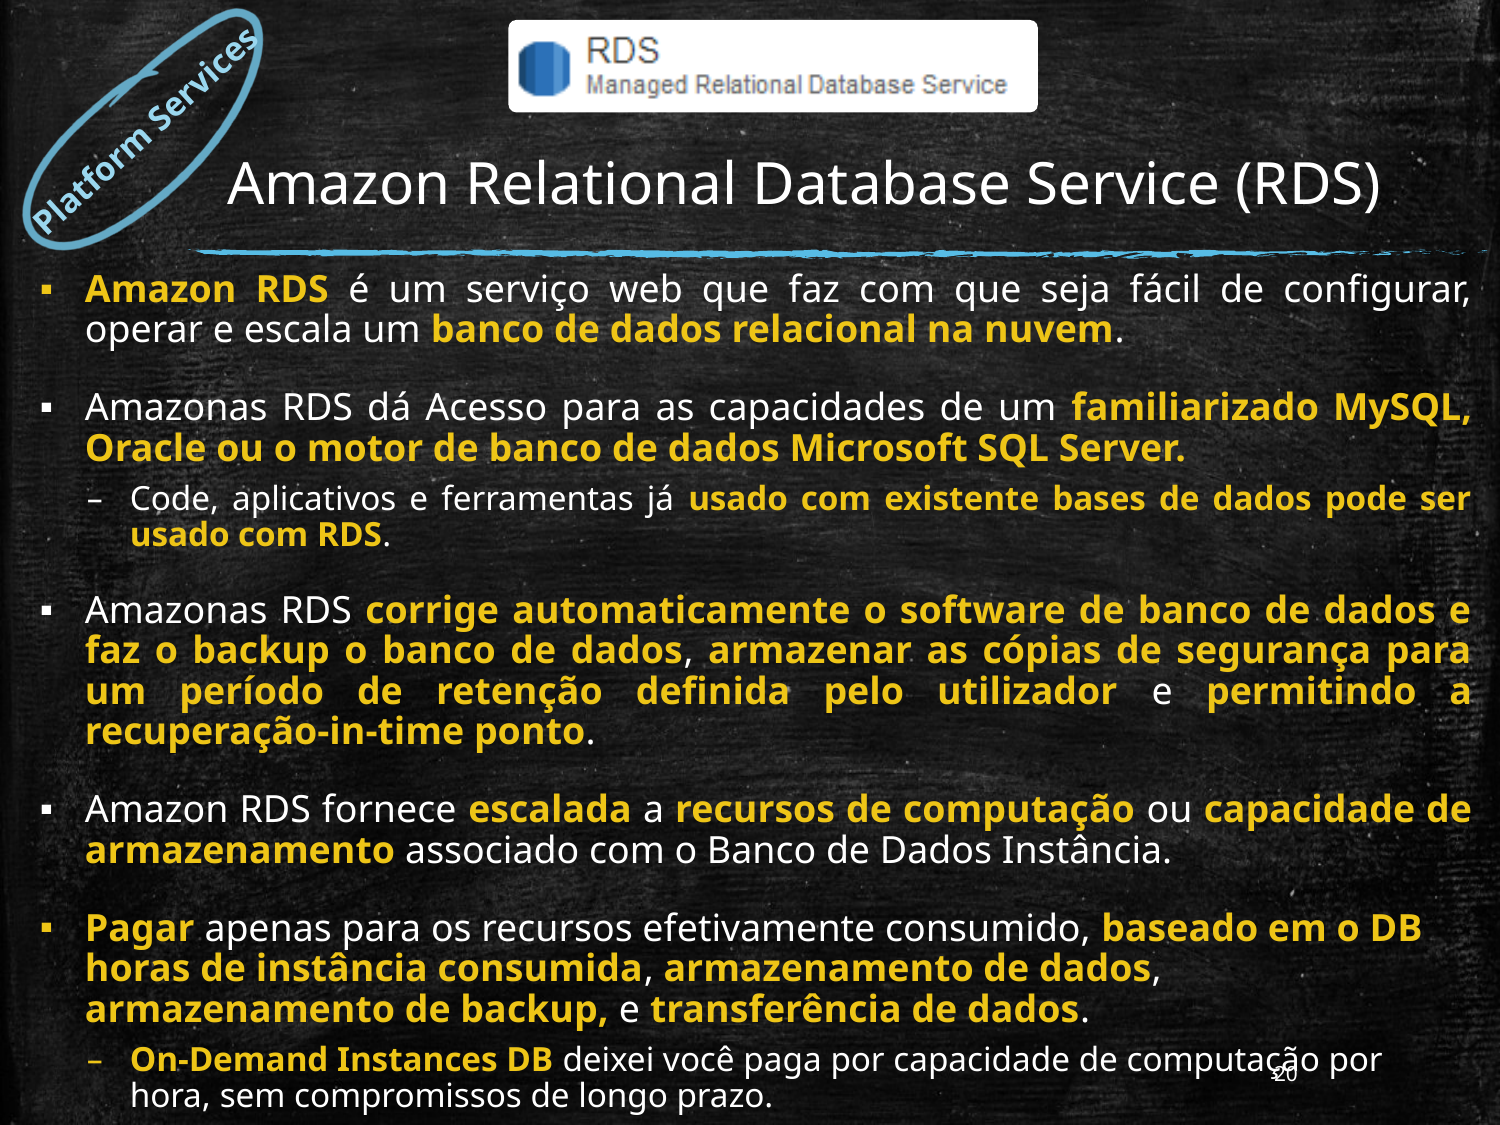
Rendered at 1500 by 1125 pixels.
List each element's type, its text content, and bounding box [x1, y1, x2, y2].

picture [508, 19, 1038, 113]
slide_number 20 [1172, 1050, 1313, 1096]
title Amazon Relational Database Service (RDS) [212, 57, 1500, 225]
list Amazon RDS é um serviço web que faz com que seja fácil de configurar, operar e escala um banco de dados relacional na nuvem. Amazonas RDS dá Acesso para as capacidades de um familiarizado MySQL, Oracle ou o motor de banco de dados Microsoft SQL Server. Code, aplicativos e ferramentas já usado com existente bases de dados pode ser usado com RDS. Amazonas RDS corrige automaticamente o software de banco de dados e faz o backup o banco de dados, armazenar as cópias de segurança para um período de retenção definida pelo utilizador e permitindo a recuperação-in-time ponto. Amazon RDS fornece escalada a recursos de computação ou capacidade de armazenamento associado com o Banco de Dados Instância. Pagar apenas para os recursos efetivamente consumido, baseado em o DB horas de instância consumida, armazenamento de dados, armazenamento de backup, e transferência de dados. On-Demand Instances DB deixei você paga por capacidade de computação por hora, sem compromissos de longo prazo. Reservado Instâncias DB dar o opção de fazer uma baixa, o pagamento de uma só vez para cada DB Instância e por sua vez, recebem um desconto significativo sobre a tarifa de uso por hora para que a DB Instância. [24, 262, 1488, 1038]
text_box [0, 62, 318, 204]
